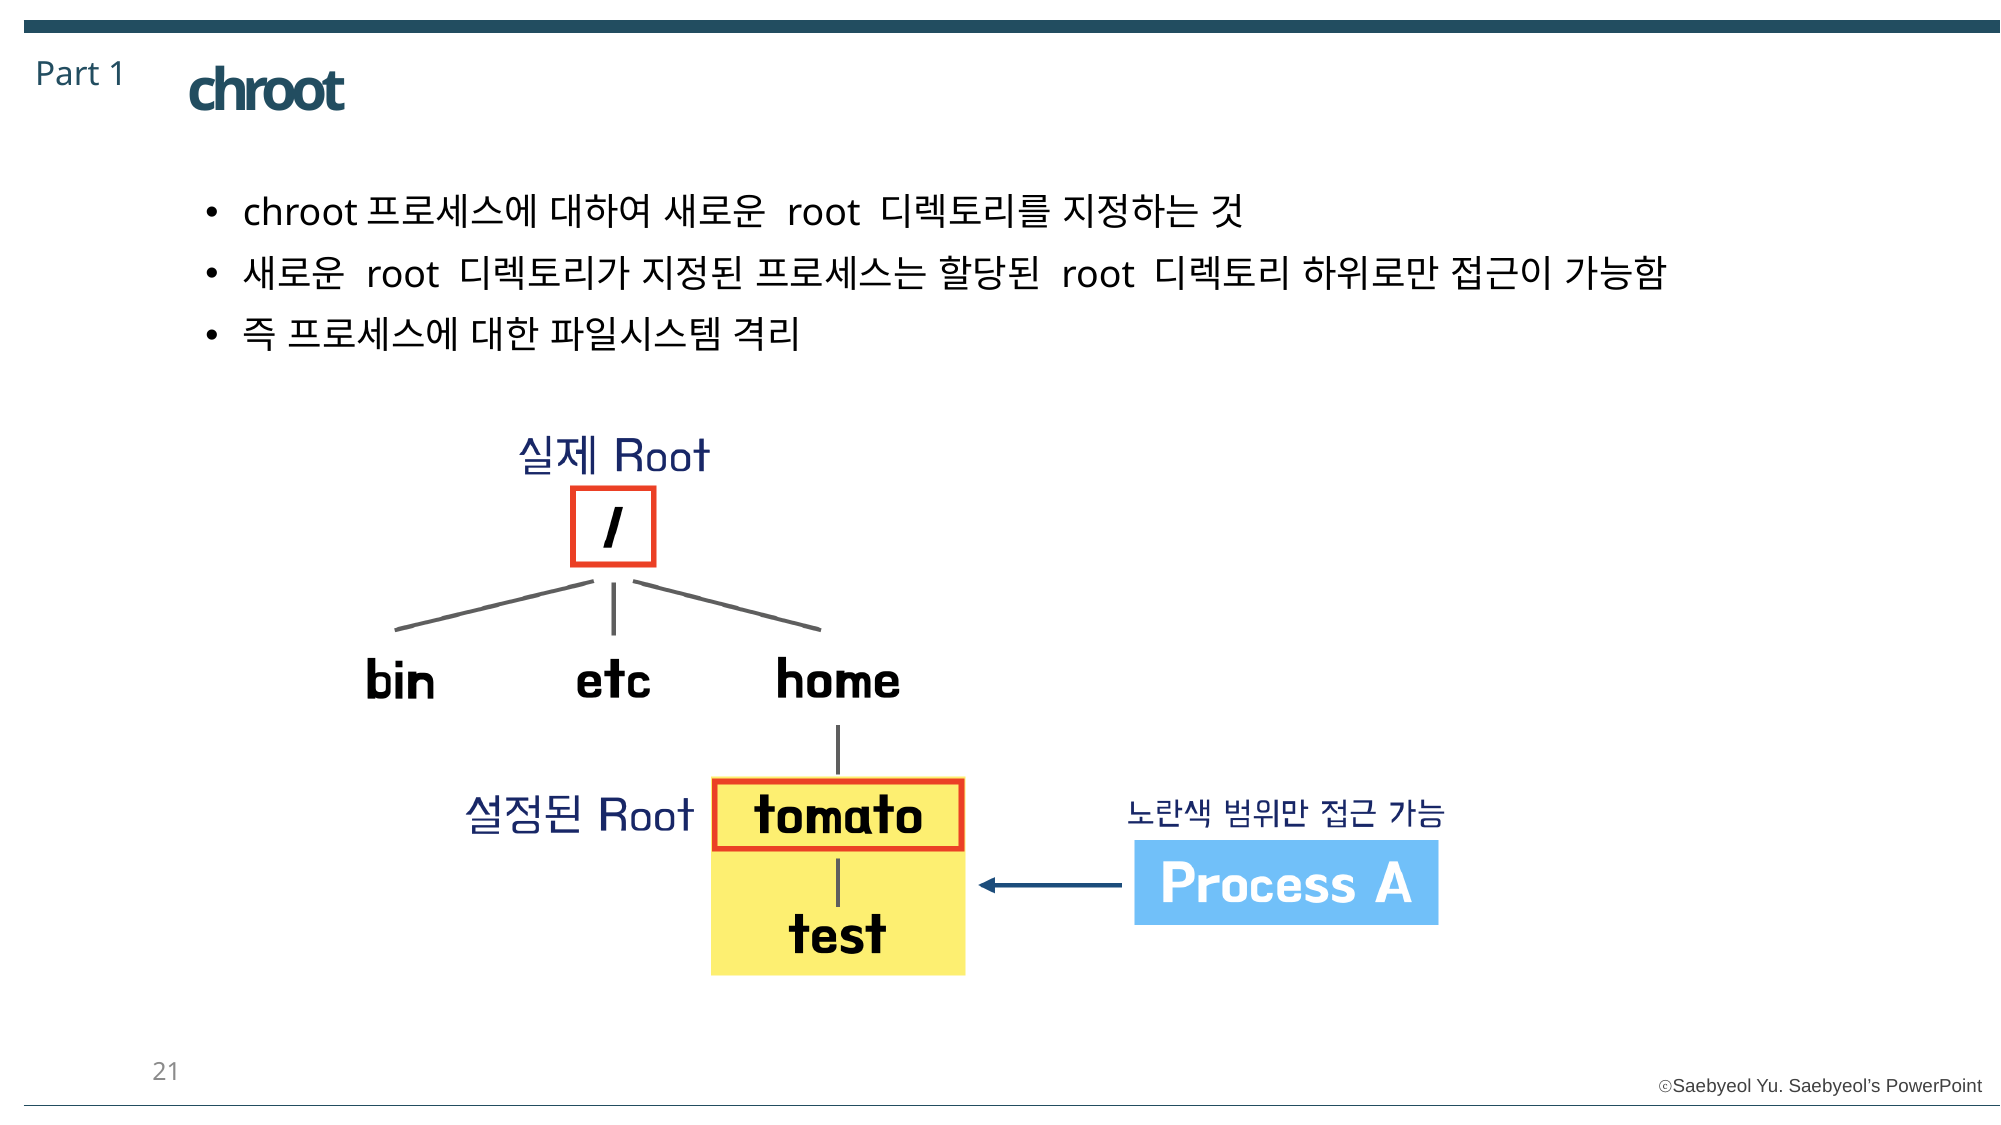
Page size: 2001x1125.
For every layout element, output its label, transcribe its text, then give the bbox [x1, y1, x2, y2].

text_box chroot프로세스에 대하여 새로운 root 디렉토리를 지정하는 것 새로운 root 디렉토리가 지정된 프로세스는 할당된 root 디렉토리 하위로만 접근이 가능함 즉 프로세스에 대한 파일시스템 격리 [190, 186, 1916, 900]
text_box Part 1 [20, 44, 143, 100]
text_box chroot [172, 44, 362, 130]
slide_number 21 [137, 1042, 588, 1103]
picture [343, 399, 1475, 1001]
